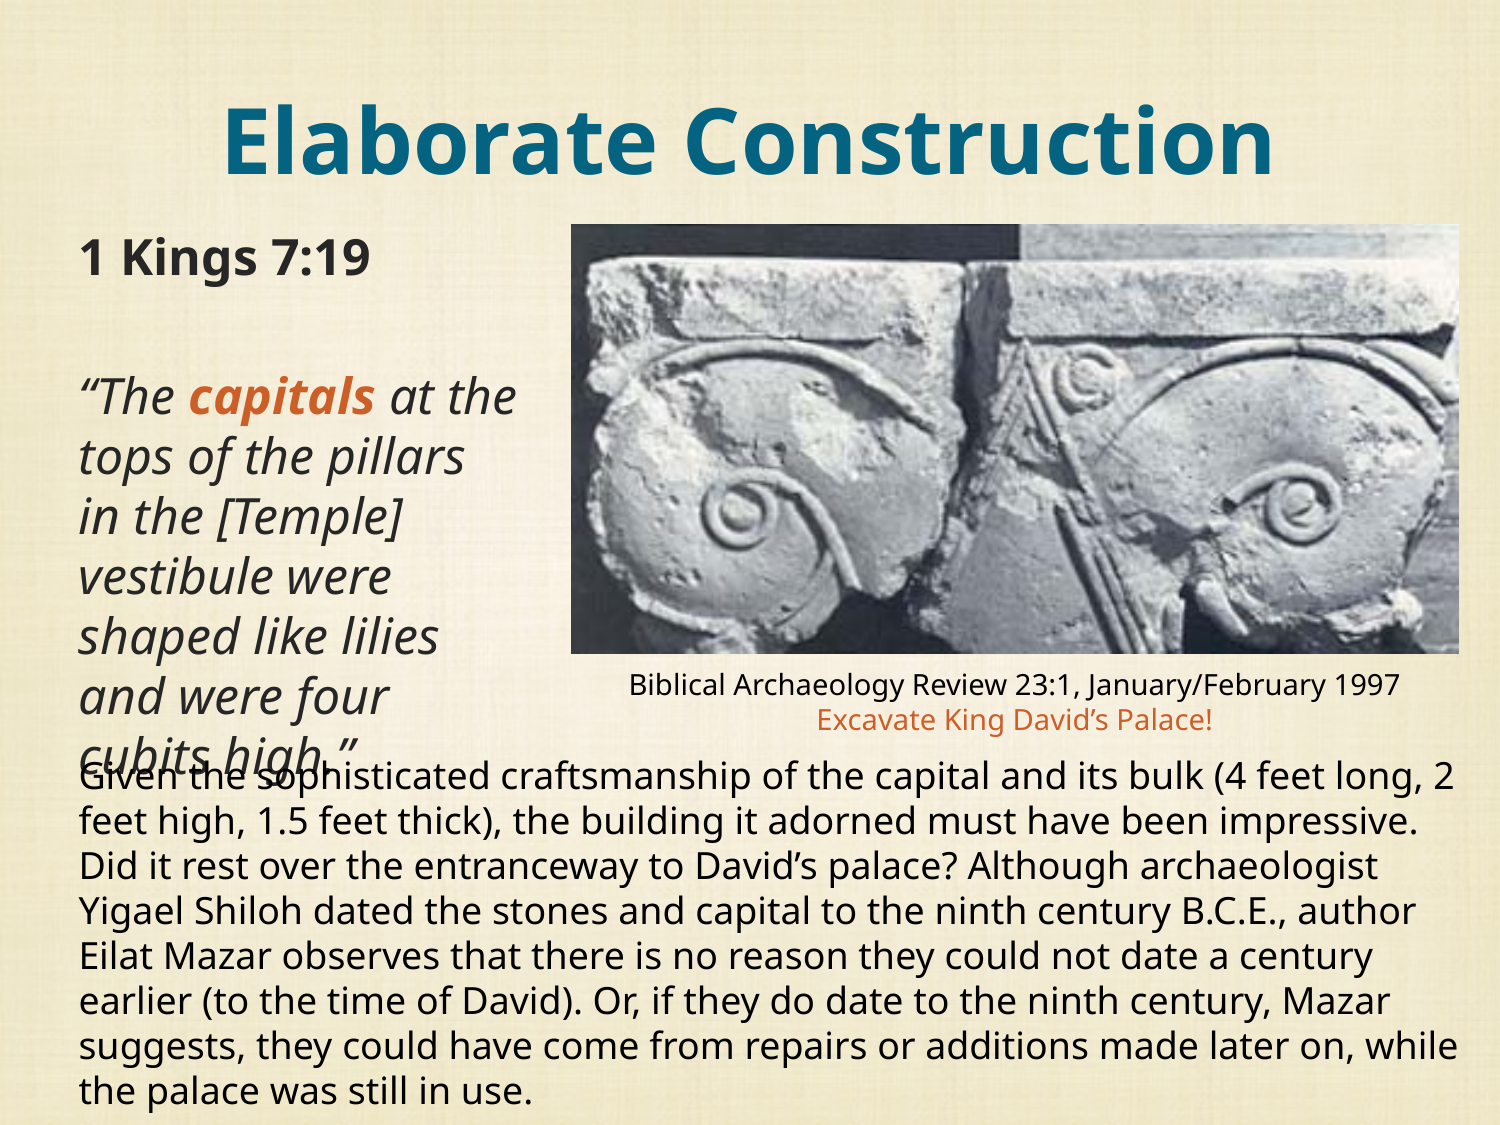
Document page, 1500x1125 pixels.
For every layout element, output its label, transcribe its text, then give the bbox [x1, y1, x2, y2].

title Elaborate Construction [112, 51, 1386, 225]
text_box Biblical Archaeology Review 23:1, January/February 1997 Excavate King David’s Palace! [571, 664, 1459, 744]
picture [571, 224, 1459, 655]
text_box Given the sophisticated craftsmanship of the capital and its bulk (4 feet long, 2 feet high, 1.5 feet thick), the building it adorned must have been impressive. Did it rest over the entranceway to David’s palace? Although archaeologist Yigael Shiloh dated the stones and capital to the ninth century B.C.E., author Eilat Mazar observes that there is no reason they could not date a century earlier (to the time of David). Or, if they do date to the ninth century, Mazar suggests, they could have come from repairs or additions made later on, while the palace was still in use. [63, 745, 1476, 1120]
list 1 Kings 7:19 “The capitals at the tops of the pillars in the [Temple] vestibule were shaped like lilies and were four cubits high.” [63, 217, 534, 745]
